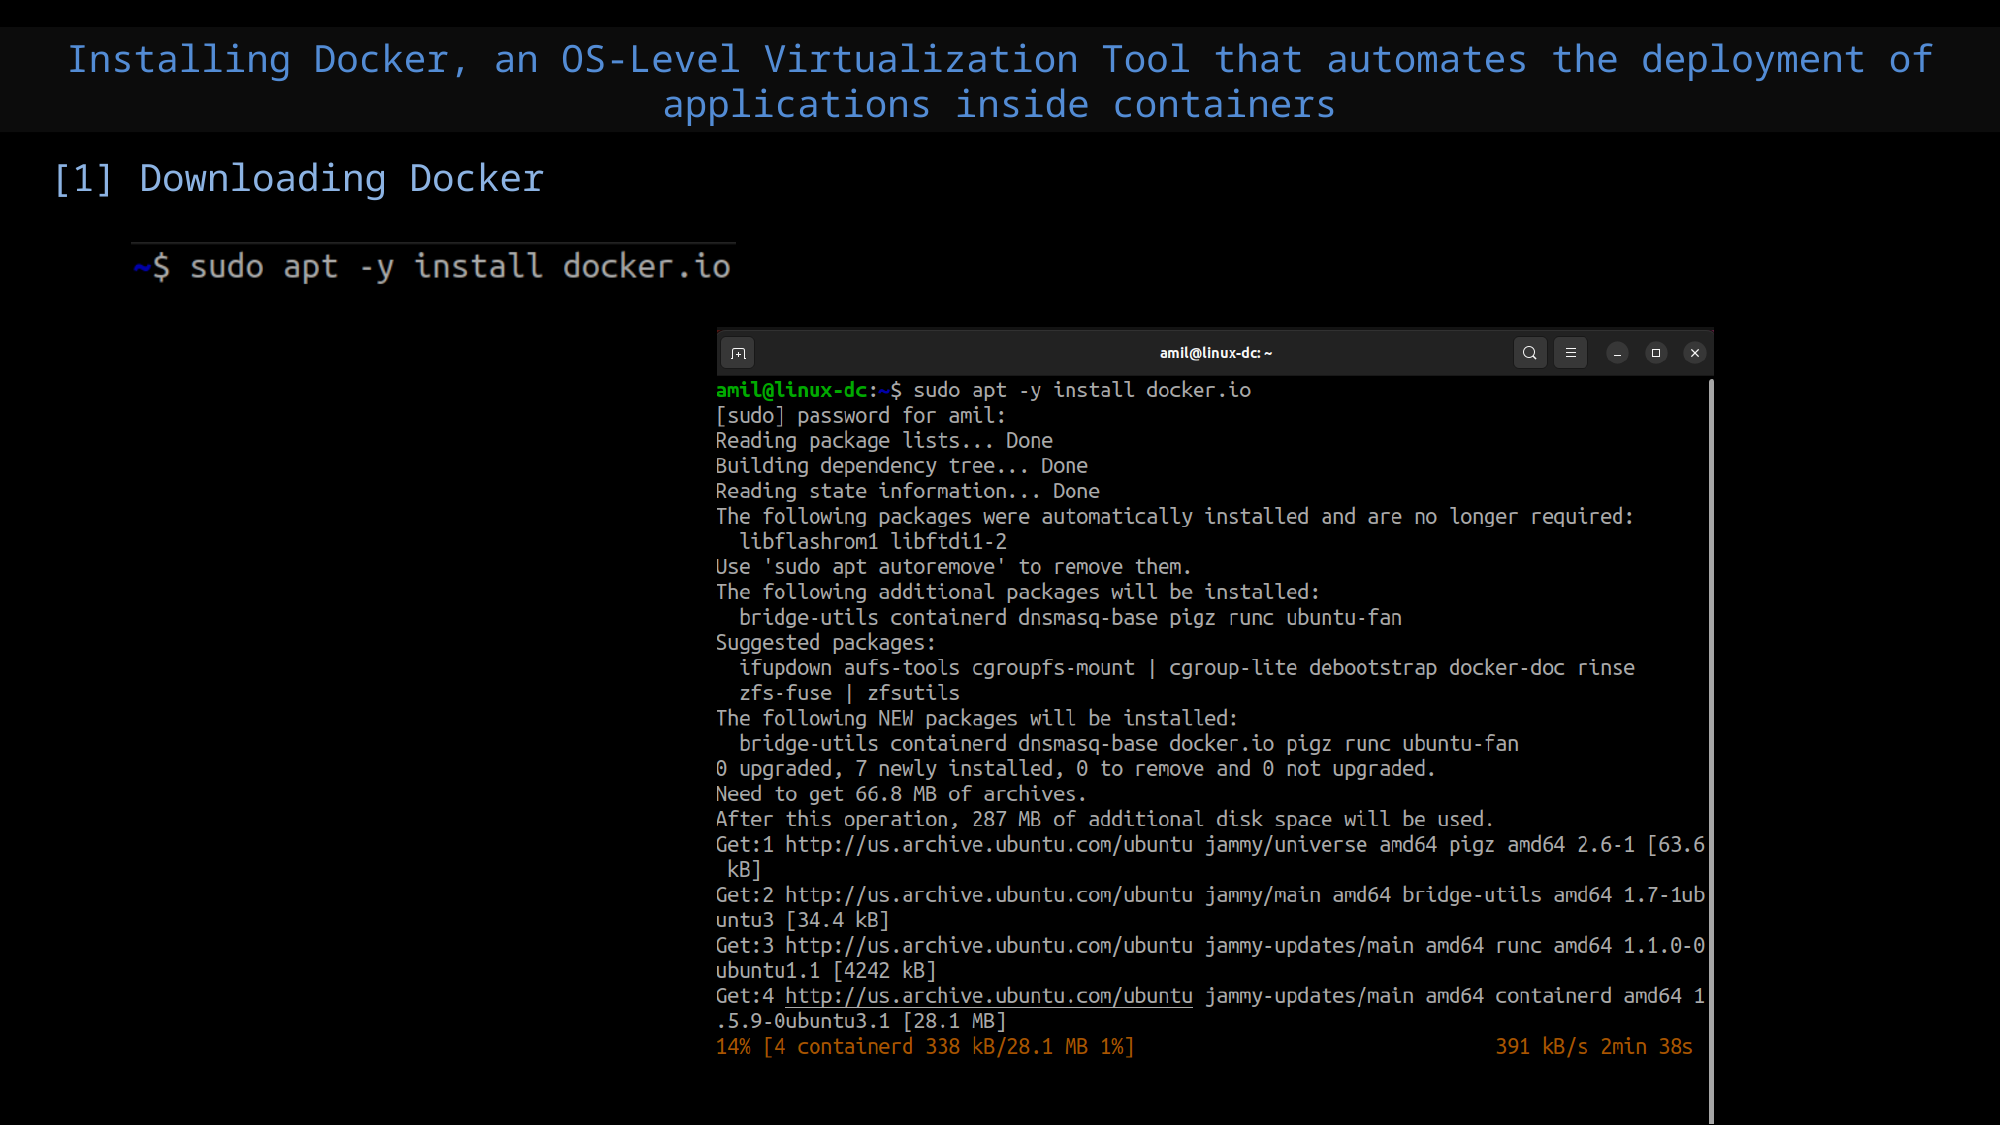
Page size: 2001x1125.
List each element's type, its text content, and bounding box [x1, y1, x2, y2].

text_box [1] Downloading Docker [34, 146, 718, 207]
text_box Installing Docker, an OS-Level Virtualization Tool that automates the deployment of applications inside containers [0, 27, 2000, 133]
picture [131, 242, 736, 293]
picture [717, 327, 1714, 1124]
